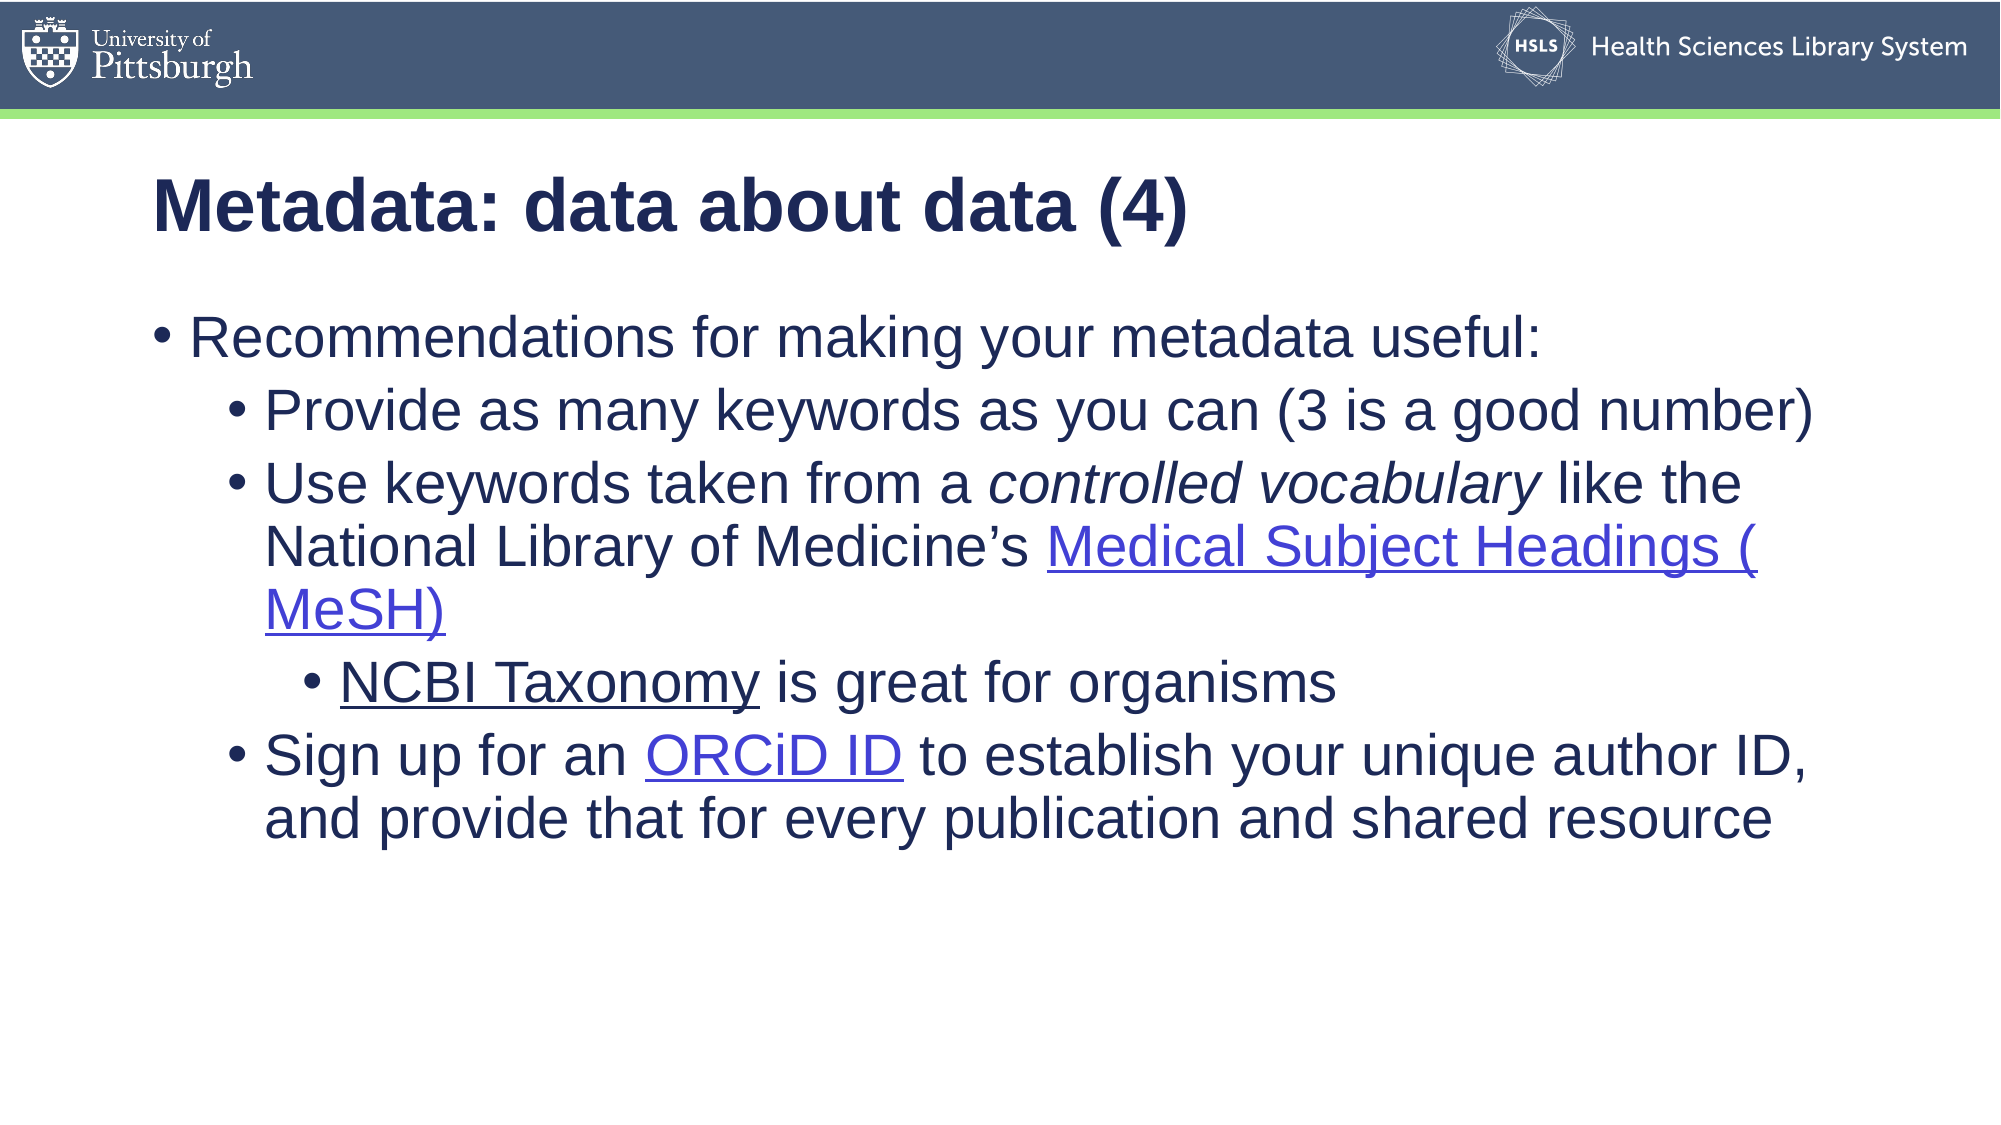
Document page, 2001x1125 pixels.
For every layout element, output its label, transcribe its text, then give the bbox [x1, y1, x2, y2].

title Metadata: data about data (4) [137, 140, 1863, 274]
picture [1490, 5, 1972, 88]
picture [22, 17, 253, 88]
list Recommendations for making your metadata useful: Provide as many keywords as you can (3 is a good number) Use keywords taken from a controlled vocabulary like the National Library of Medicine’s Medical Subject Headings (MeSH) NCBI Taxonomy is great for organisms Sign up for an ORCiD ID to establish your unique author ID, and provide that for every publication and shared resource [137, 299, 1863, 1014]
